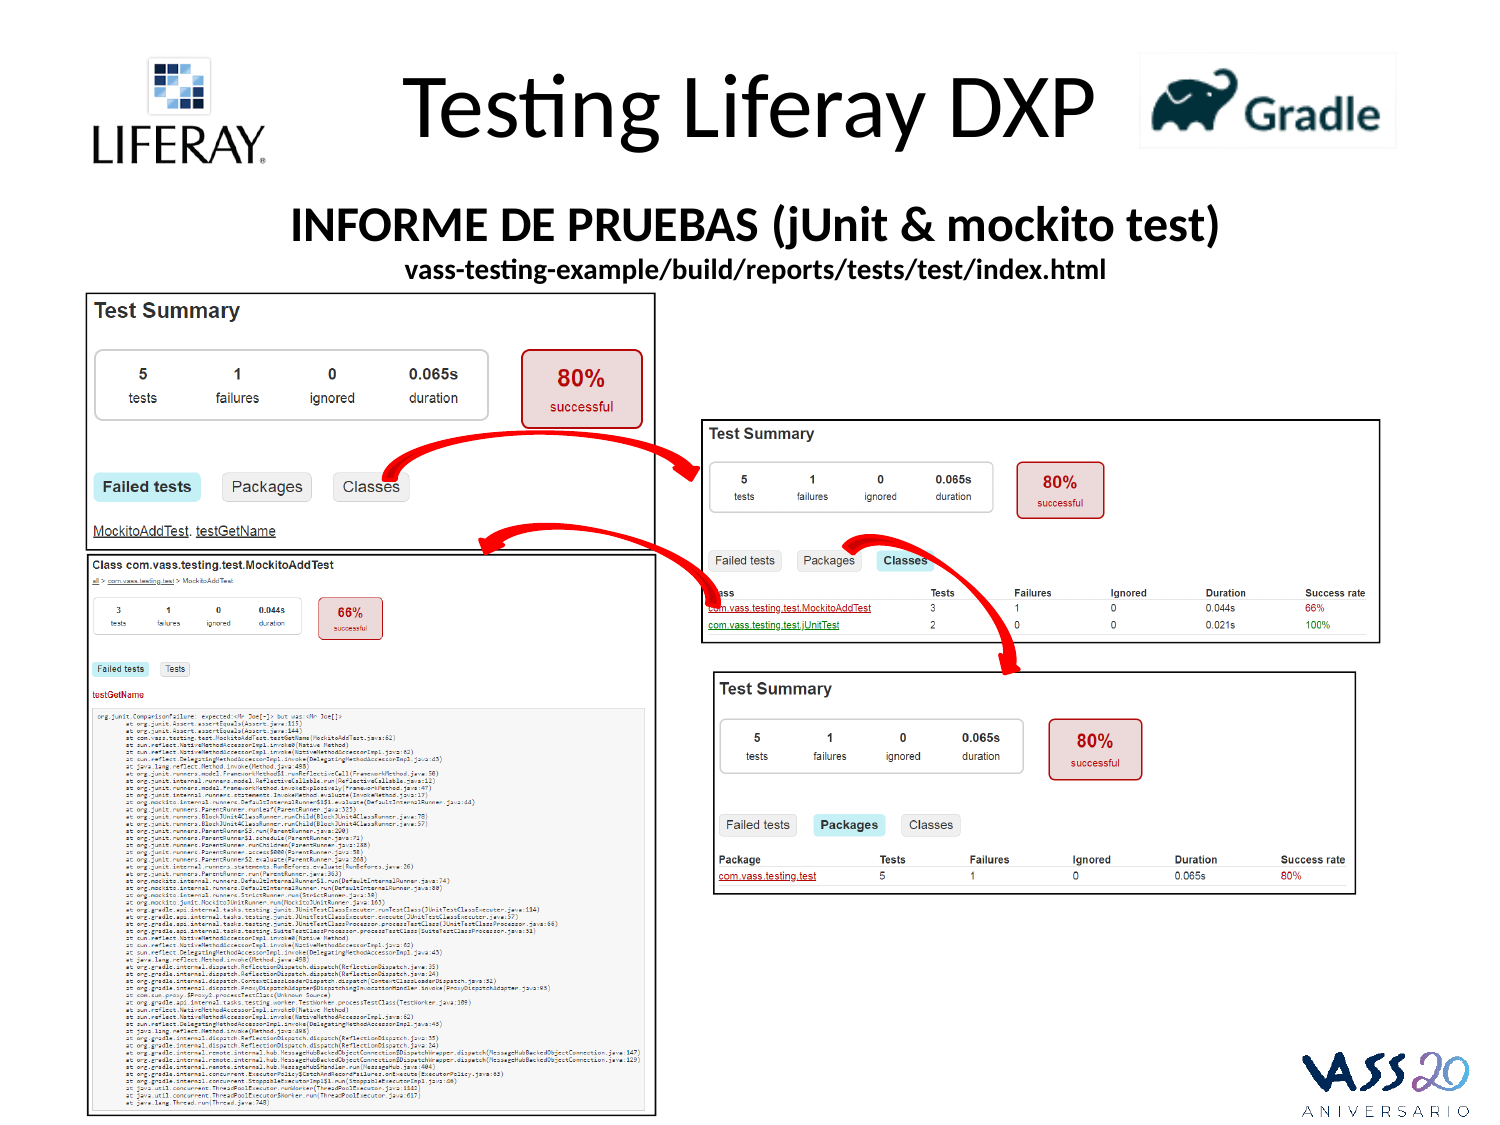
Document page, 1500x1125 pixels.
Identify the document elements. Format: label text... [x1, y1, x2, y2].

picture [1277, 1046, 1495, 1122]
picture [86, 293, 655, 550]
text_box [998, 650, 1021, 671]
text_box [659, 546, 697, 581]
picture [714, 672, 1355, 894]
picture [88, 54, 270, 167]
text_box vass-testing-example/build/reports/tests/test/index.html [88, 243, 1424, 294]
text_box [659, 446, 697, 482]
picture [88, 555, 656, 1115]
picture [702, 420, 1380, 643]
picture [1139, 52, 1397, 150]
title Testing Liferay DXP [75, 7, 1425, 195]
text_box INFORME DE PRUEBAS (jUnit & mockito test) [88, 184, 1424, 243]
